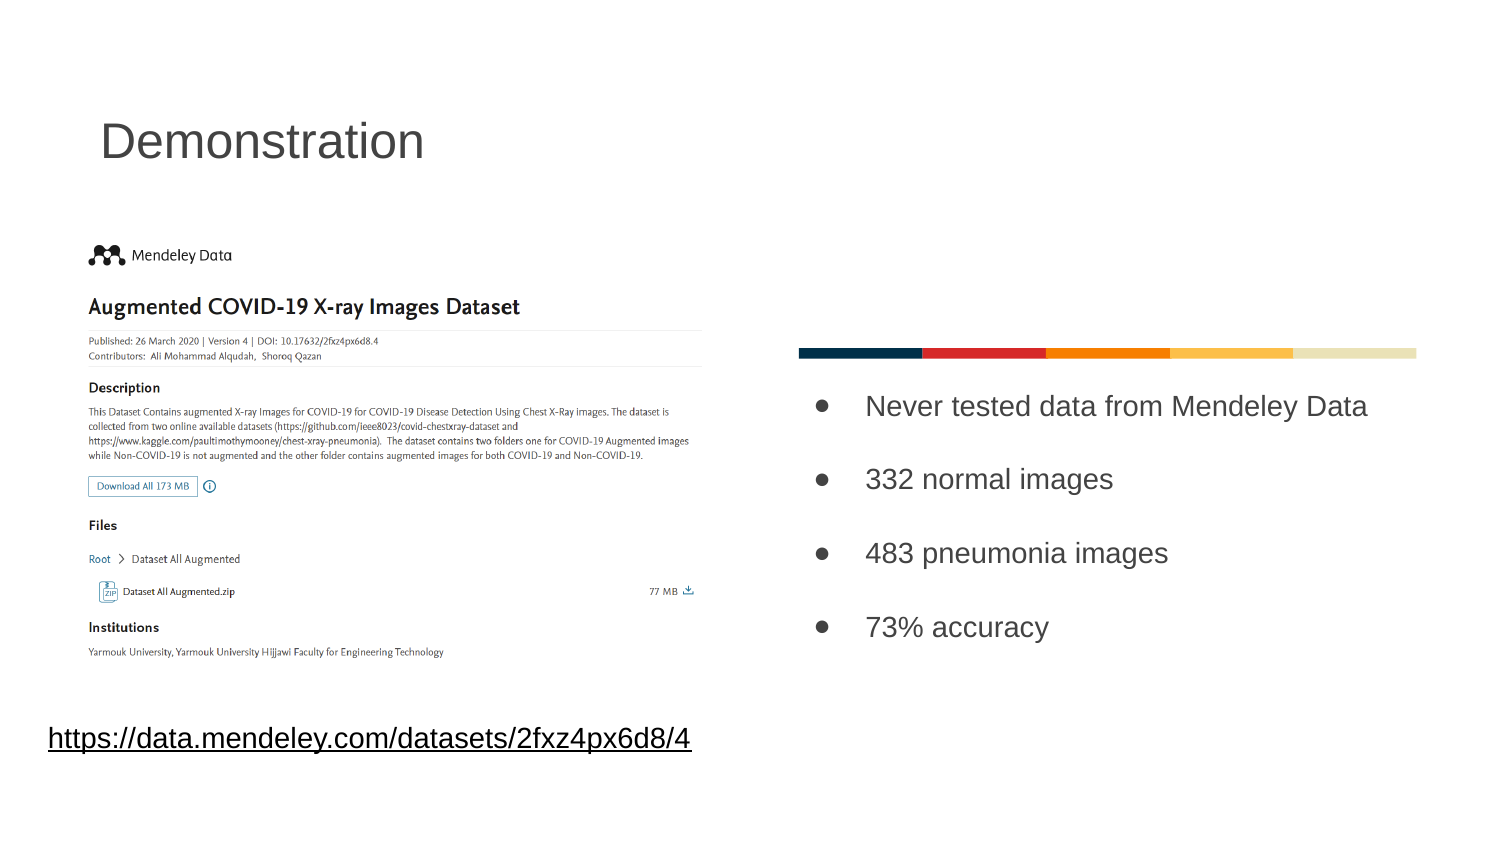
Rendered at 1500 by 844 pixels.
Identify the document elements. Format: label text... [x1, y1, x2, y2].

text_box https://data.mendeley.com/datasets/2fxz4px6d8/4 [32, 704, 729, 770]
picture [73, 230, 711, 663]
title Demonstration [85, 83, 722, 184]
list Never tested data from Mendeley Data 332 normal images 483 pneumonia images 73% accuracy [775, 366, 1413, 740]
